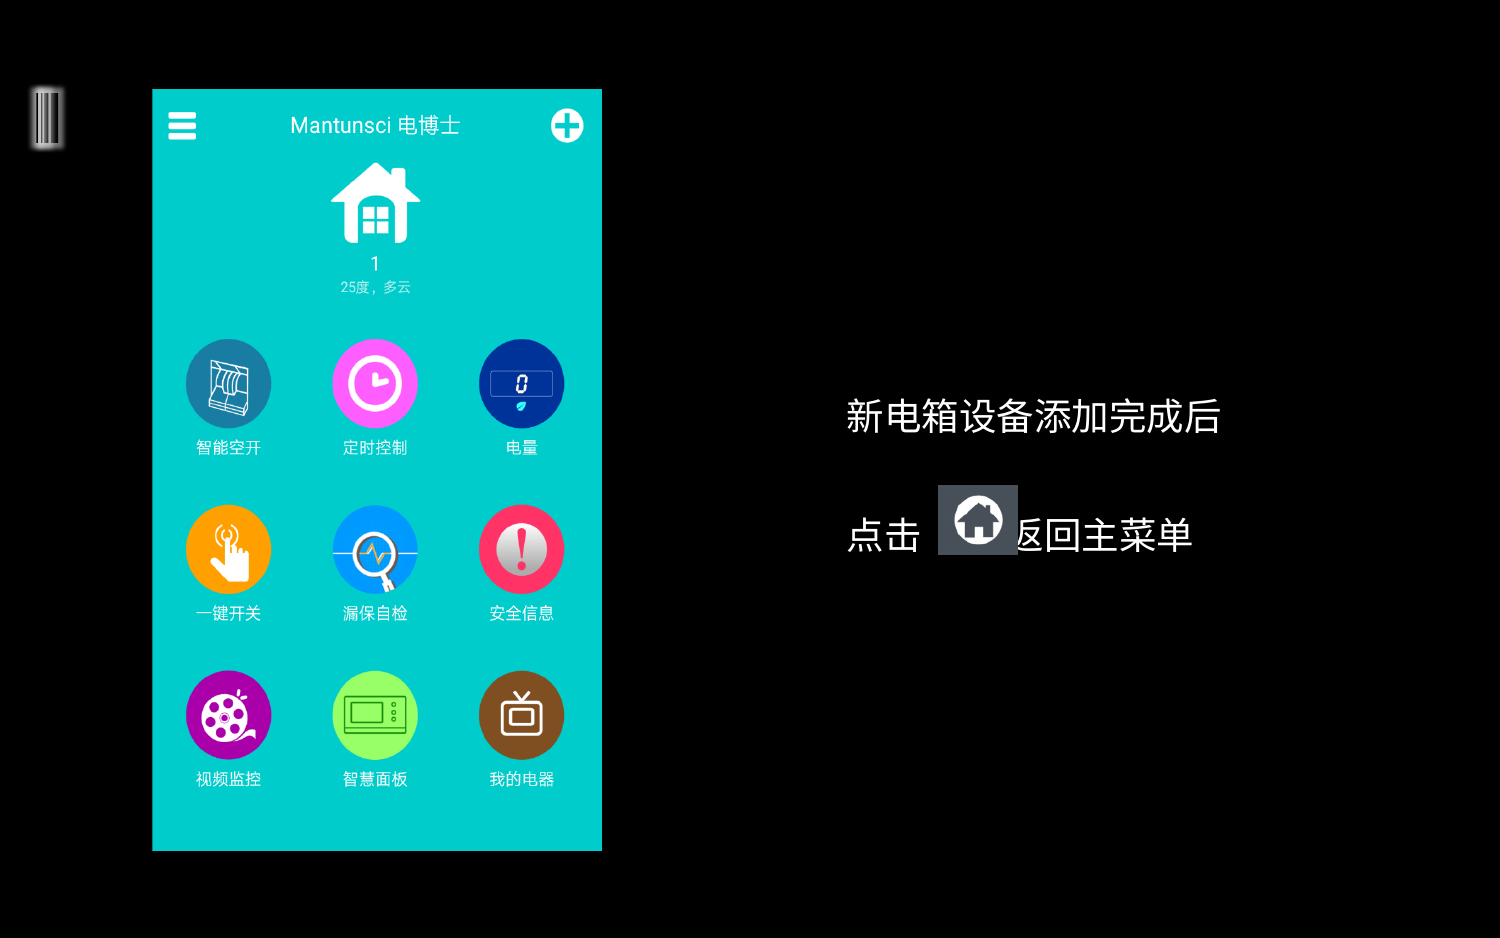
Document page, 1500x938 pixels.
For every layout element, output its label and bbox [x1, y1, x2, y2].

picture [152, 84, 603, 851]
text_box [820, 385, 1342, 555]
